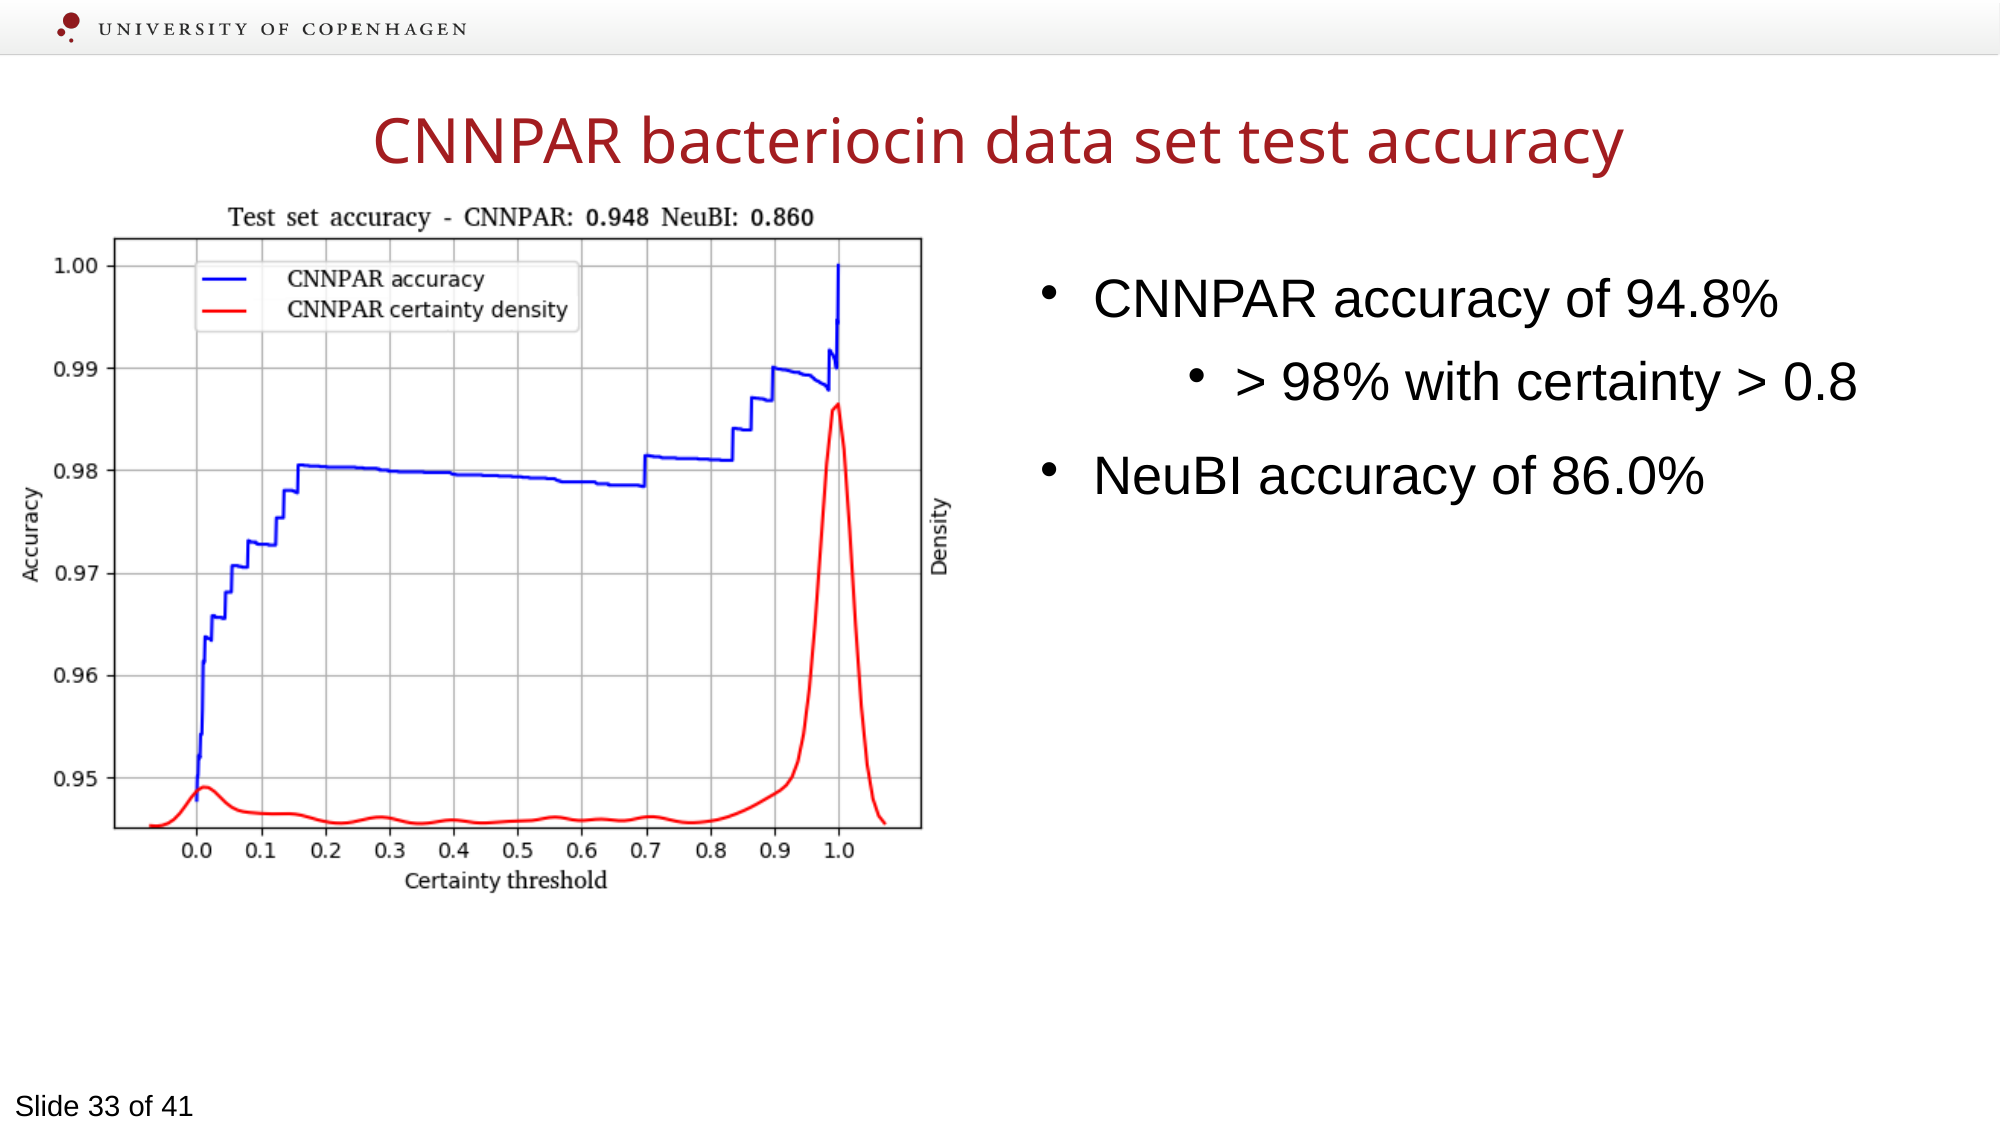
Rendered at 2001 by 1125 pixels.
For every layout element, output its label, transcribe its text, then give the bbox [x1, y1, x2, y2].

picture [0, 184, 975, 916]
text_box CNNPAR accuracy of 94.8% > 98% with certainty > 0.8 NeuBI accuracy of 86.0% [1022, 263, 1901, 916]
picture [92, 15, 474, 41]
text_box CNNPAR bacteriocin data set test accuracy [99, 44, 1900, 233]
